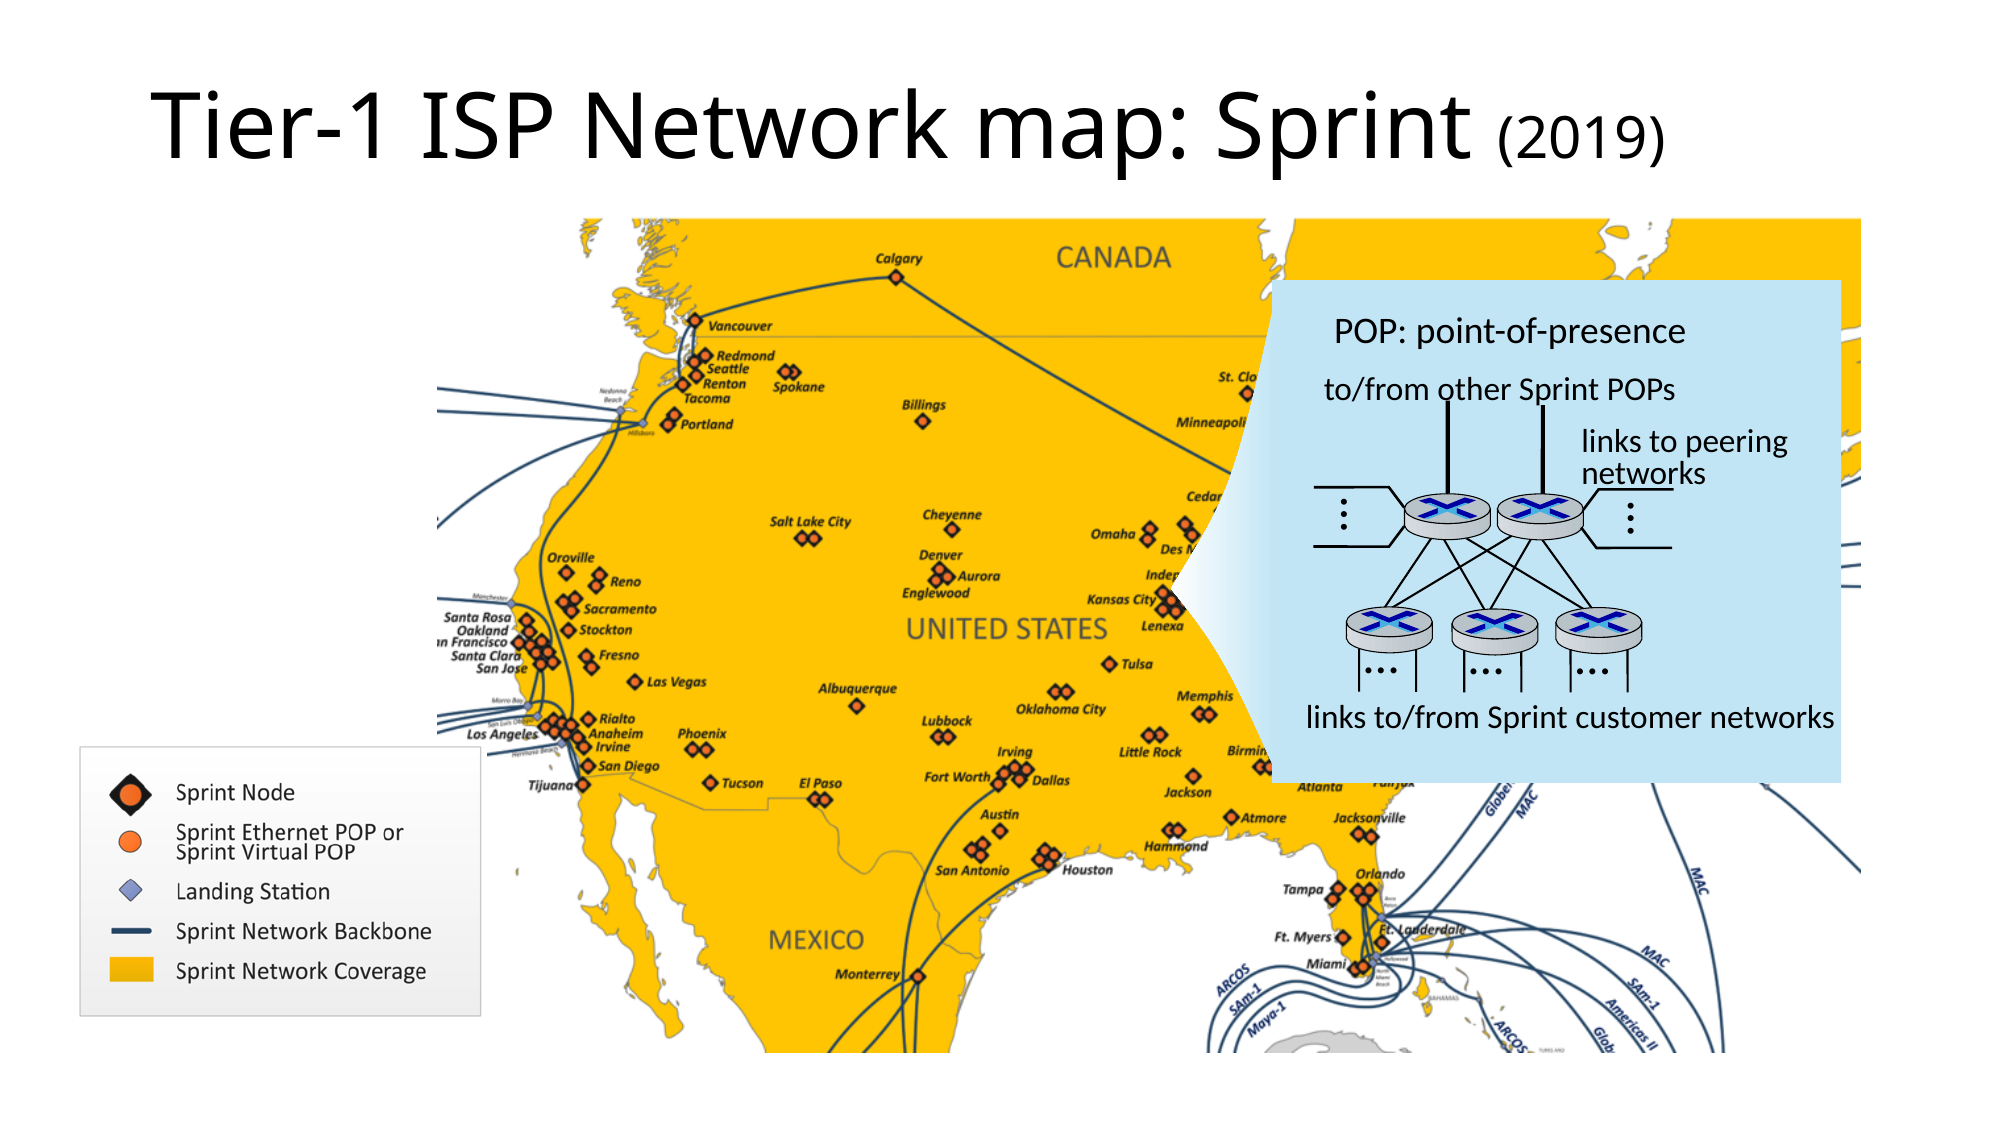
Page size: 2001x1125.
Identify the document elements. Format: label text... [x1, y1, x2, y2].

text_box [1170, 279, 1855, 784]
title Tier-1 ISP Network map: Sprint (2019) [135, 55, 1861, 202]
picture [76, 205, 1861, 1054]
